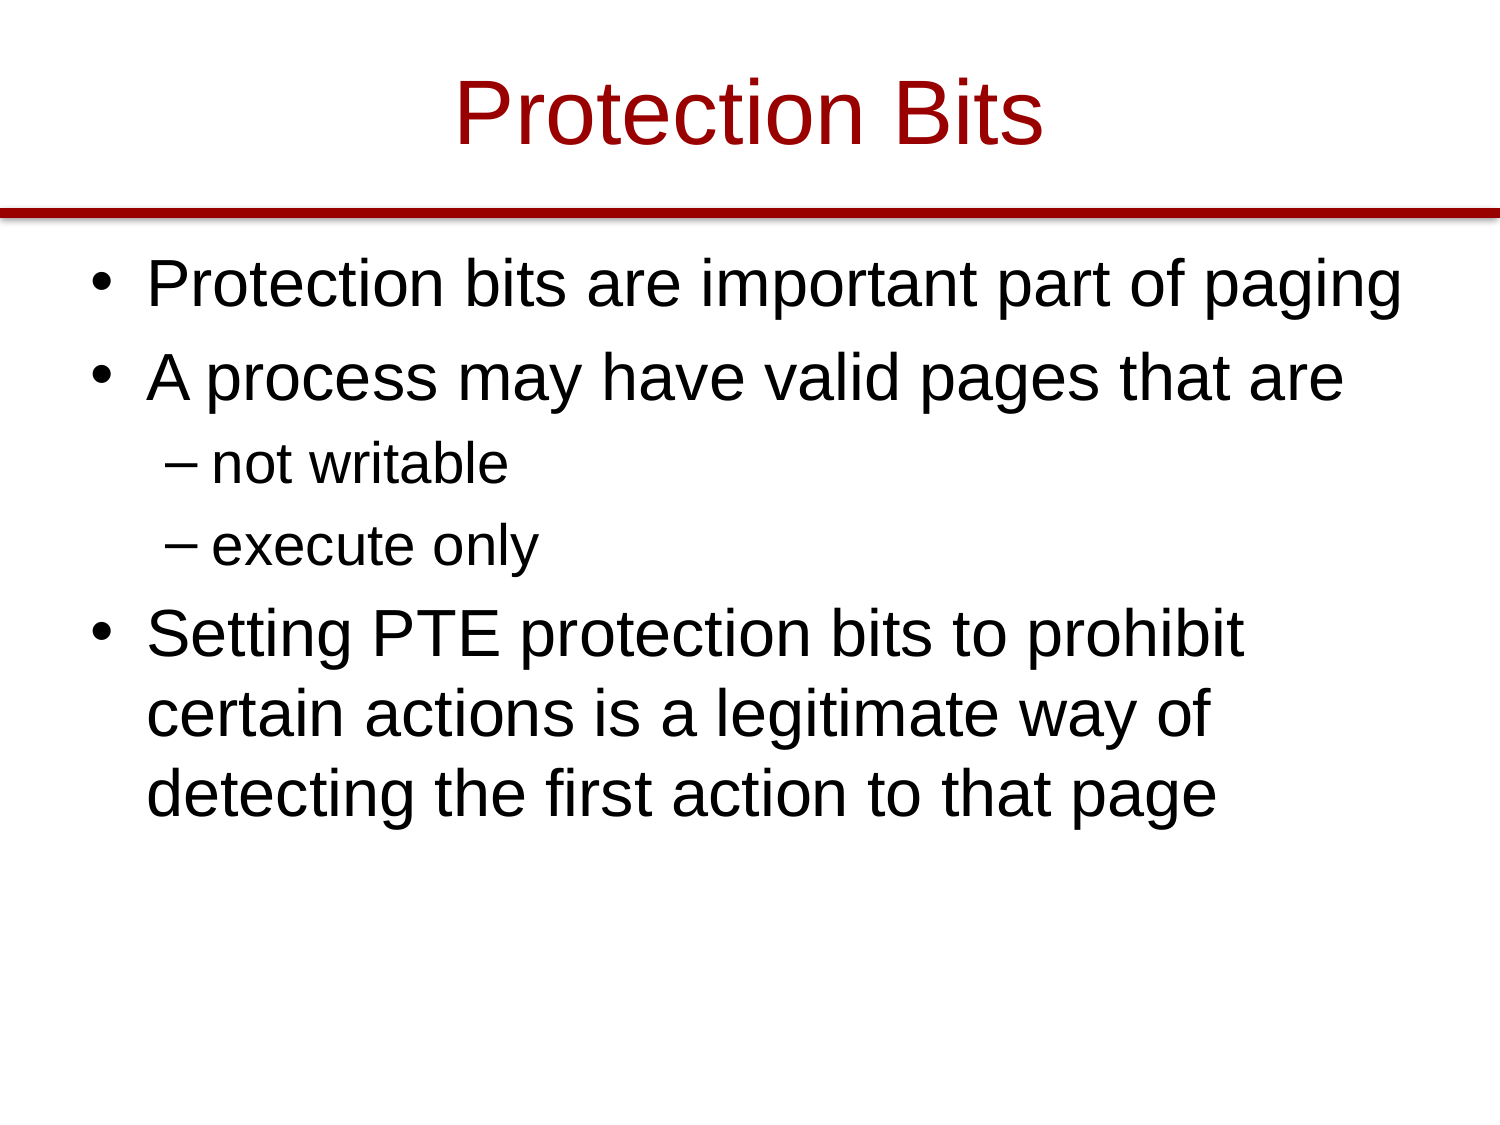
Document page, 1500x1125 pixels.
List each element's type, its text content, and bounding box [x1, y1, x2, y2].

title Protection Bits [75, 13, 1425, 202]
list Protection bits are important part of paging A process may have valid pages that are not writable execute only Setting PTE protection bits to prohibit certain actions is a legitimate way of detecting the first action to that page [75, 232, 1425, 1005]
